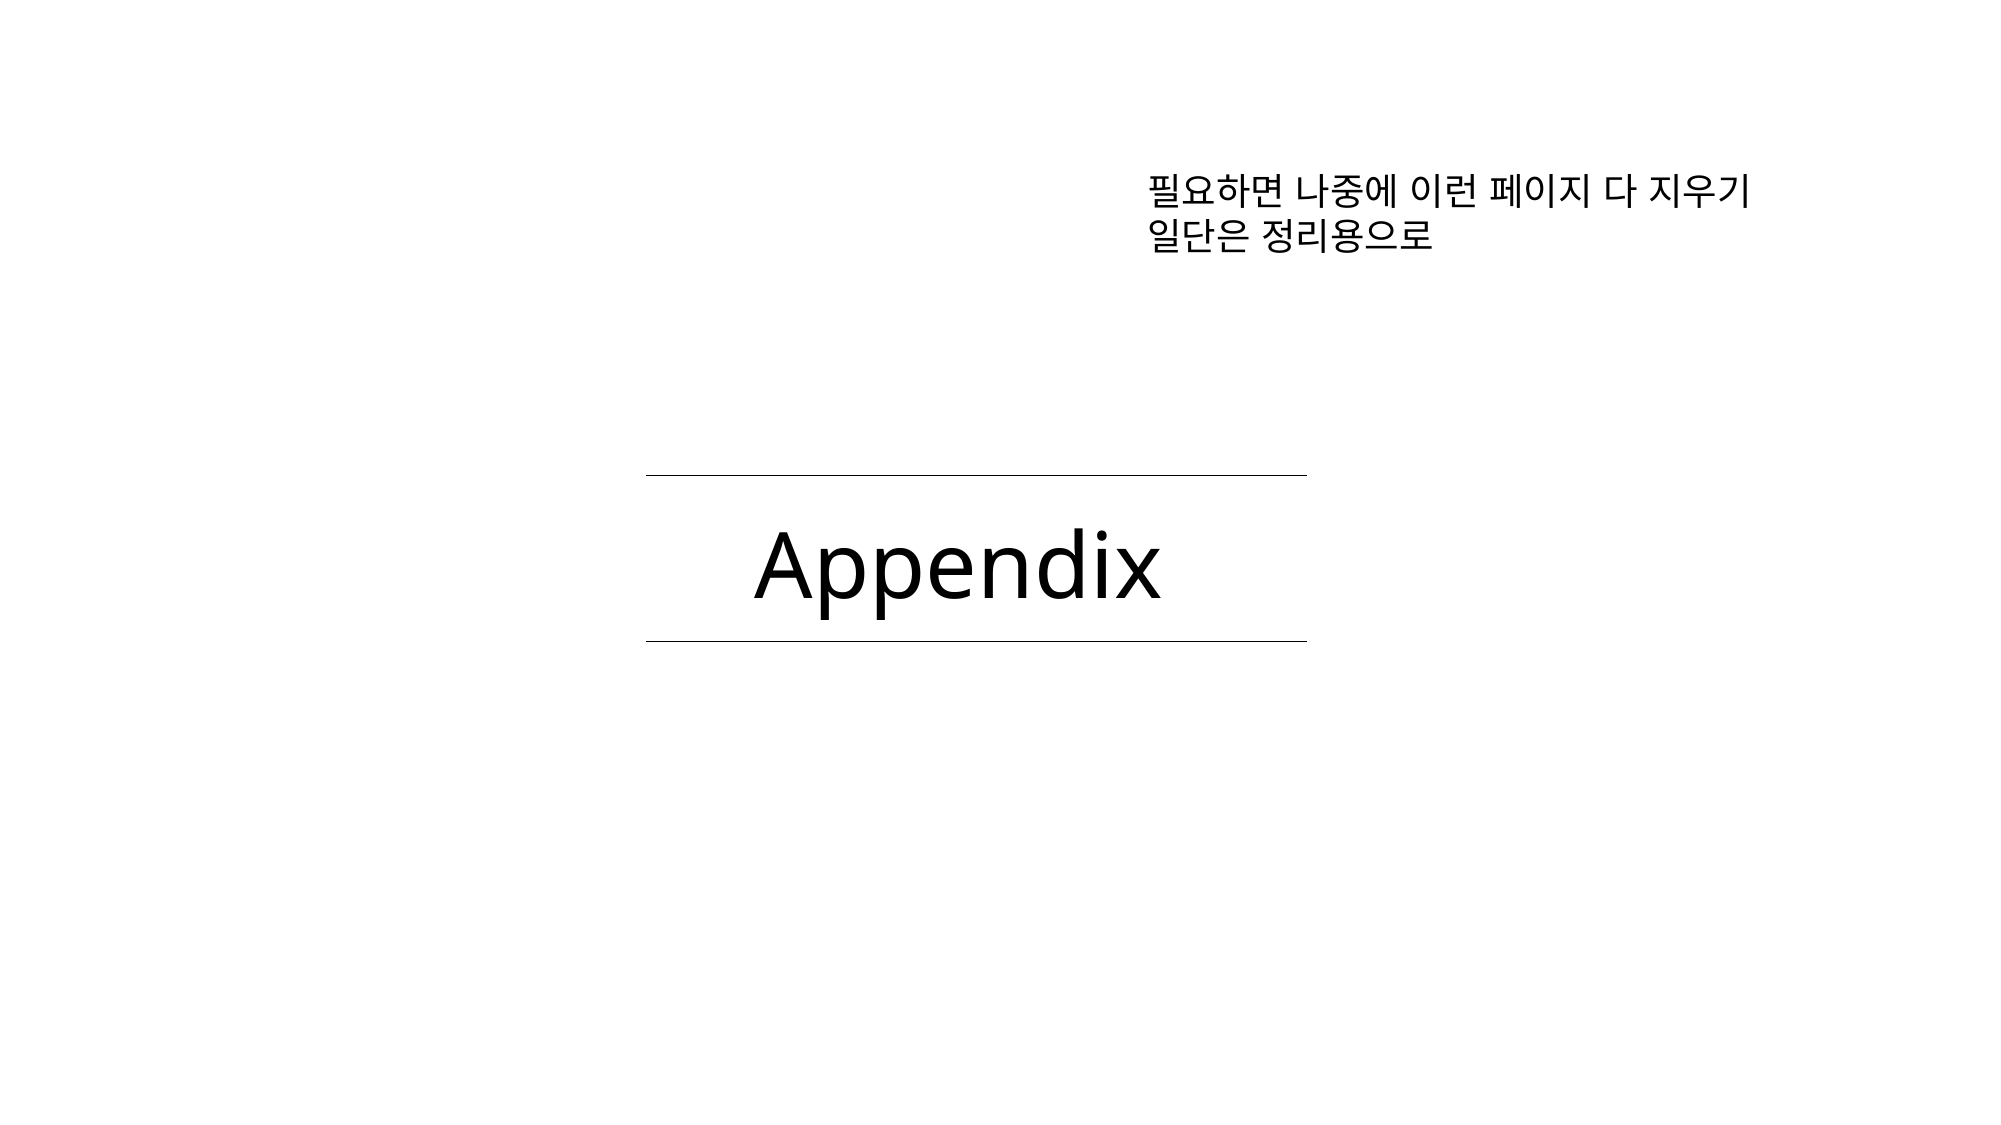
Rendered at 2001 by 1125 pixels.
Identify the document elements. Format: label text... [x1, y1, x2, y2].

text_box 필요하면 나중에 이런 페이지 다 지우기 일단은 정리용으로 [1132, 160, 1778, 266]
text_box Appendix [634, 499, 1308, 624]
